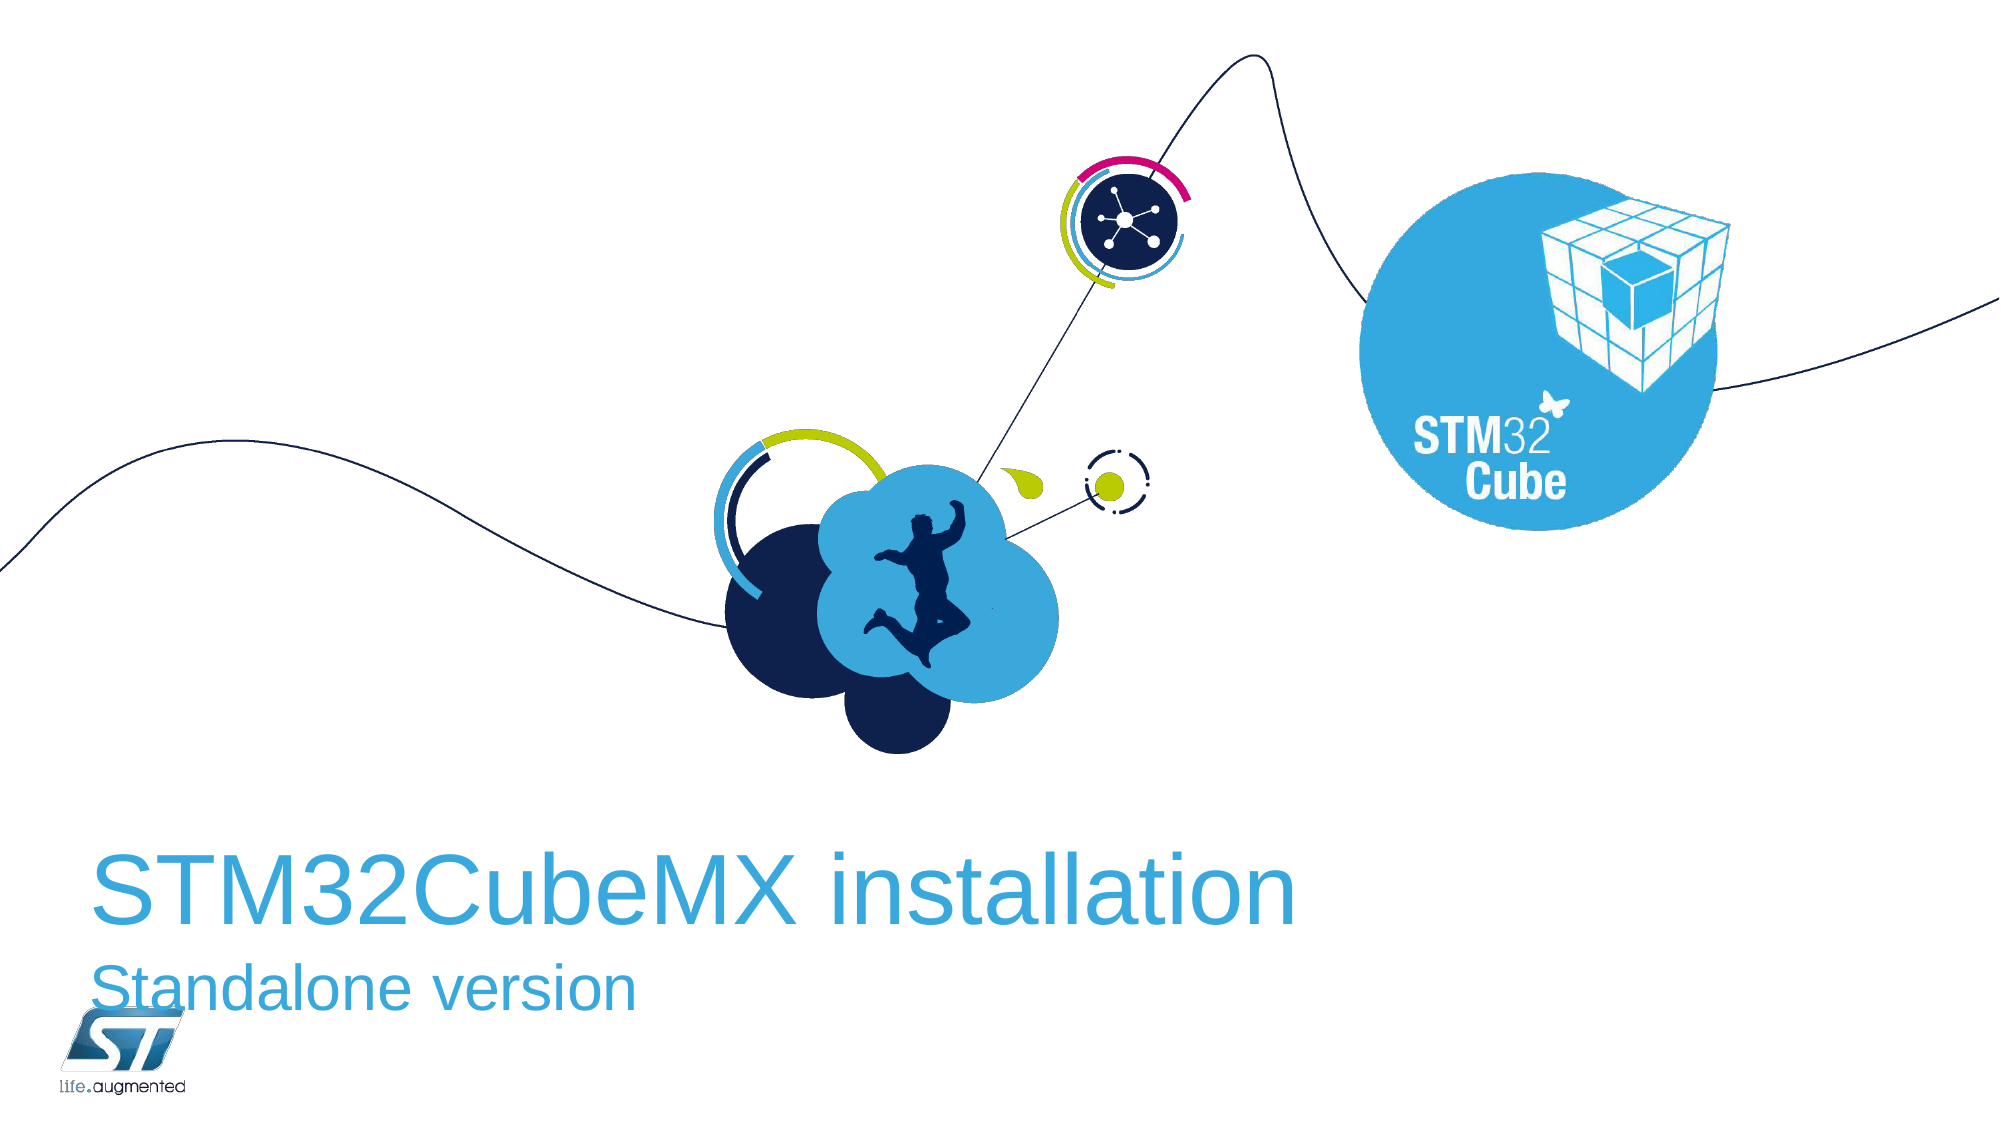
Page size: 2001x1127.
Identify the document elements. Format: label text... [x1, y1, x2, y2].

text_box STM32CubeMX installation Standalone version [87, 824, 1304, 1024]
picture [0, 1, 2000, 1126]
text_box [1354, 160, 1733, 539]
